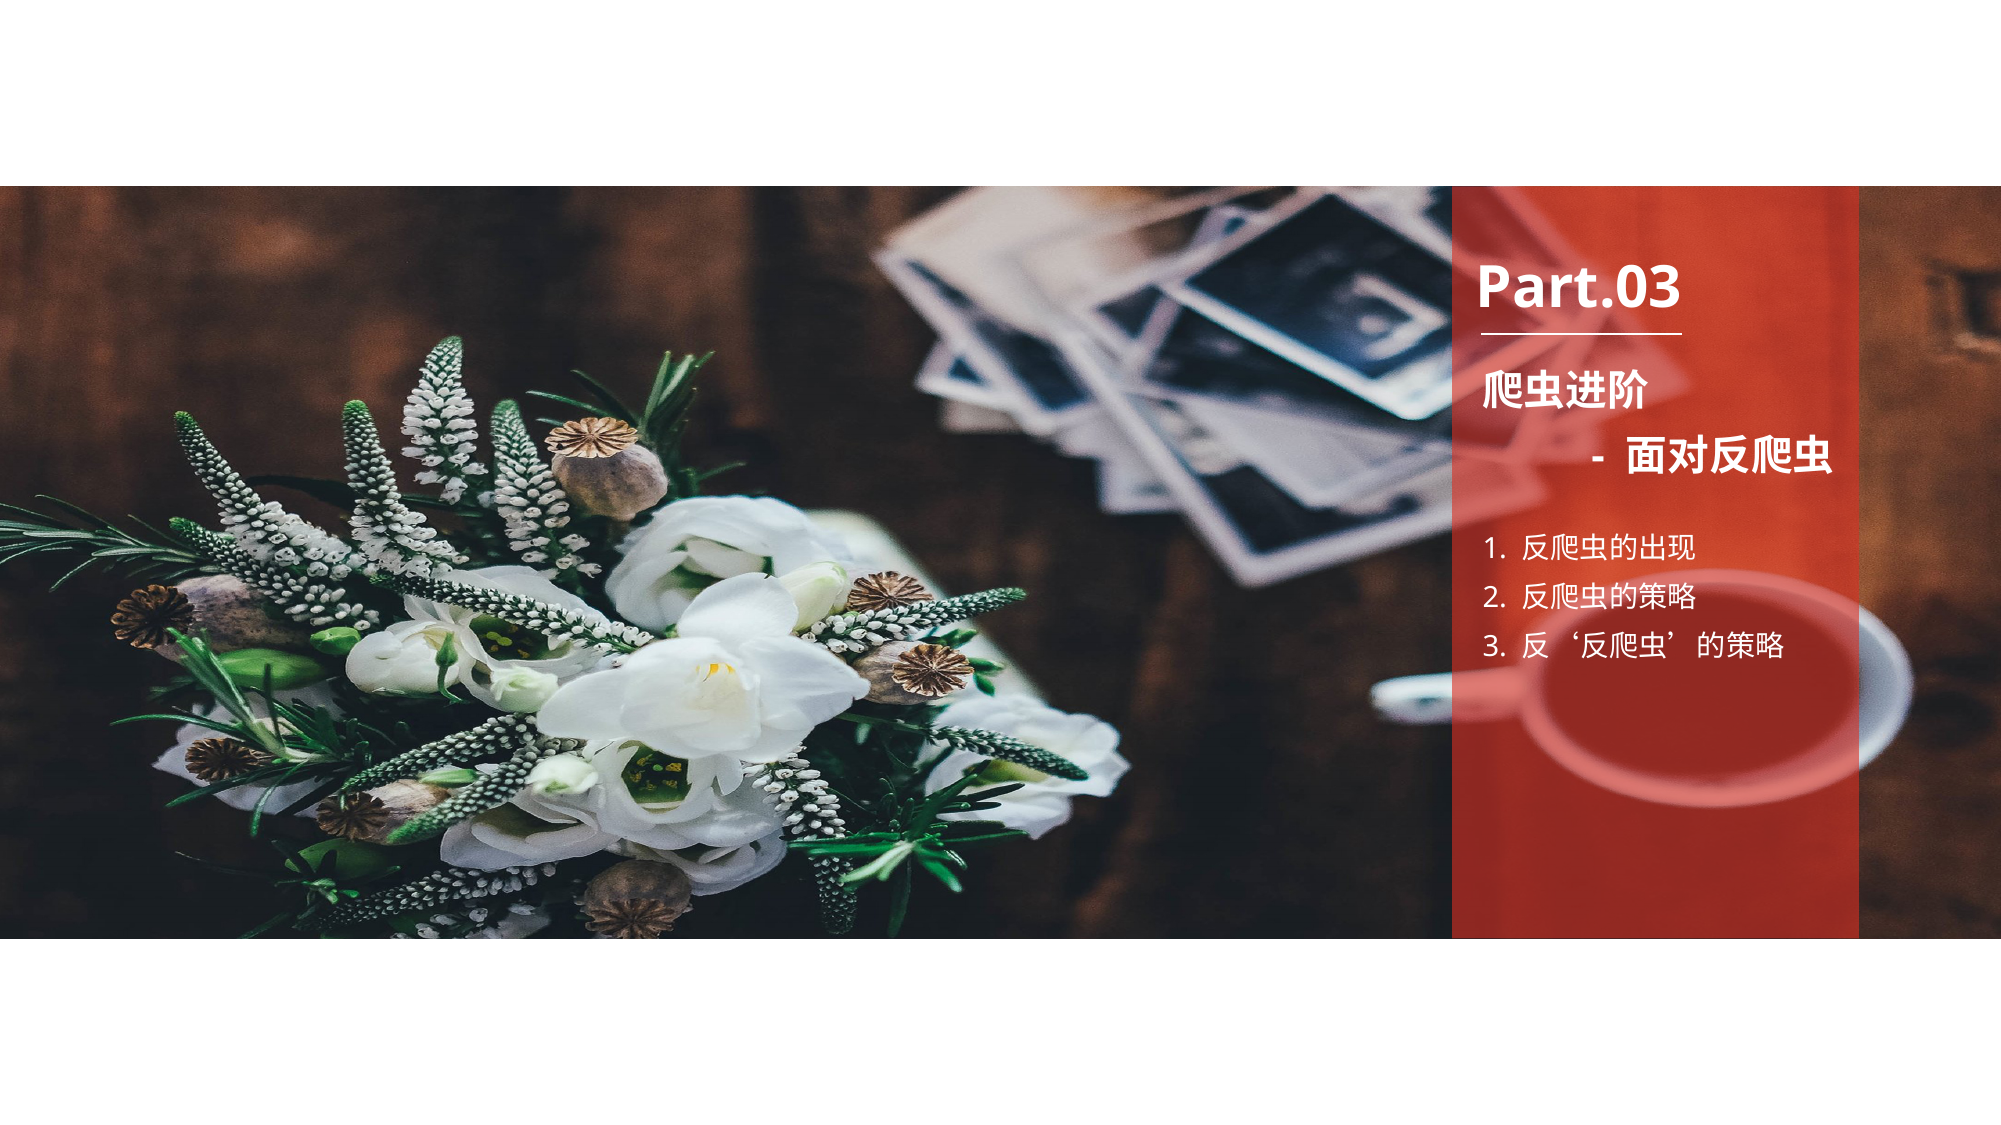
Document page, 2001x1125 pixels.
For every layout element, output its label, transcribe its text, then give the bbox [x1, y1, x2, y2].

text_box Part.03 [1460, 241, 1753, 327]
text_box 1. 反爬虫的出现 2. 反爬虫的策略 3. 反‘反爬虫’的策略 [1467, 507, 1859, 719]
text_box [0, 185, 1451, 939]
text_box 爬虫进阶 - 面对反爬虫 [1467, 341, 1850, 487]
text_box [1860, 185, 2000, 939]
text_box [1451, 185, 1860, 939]
